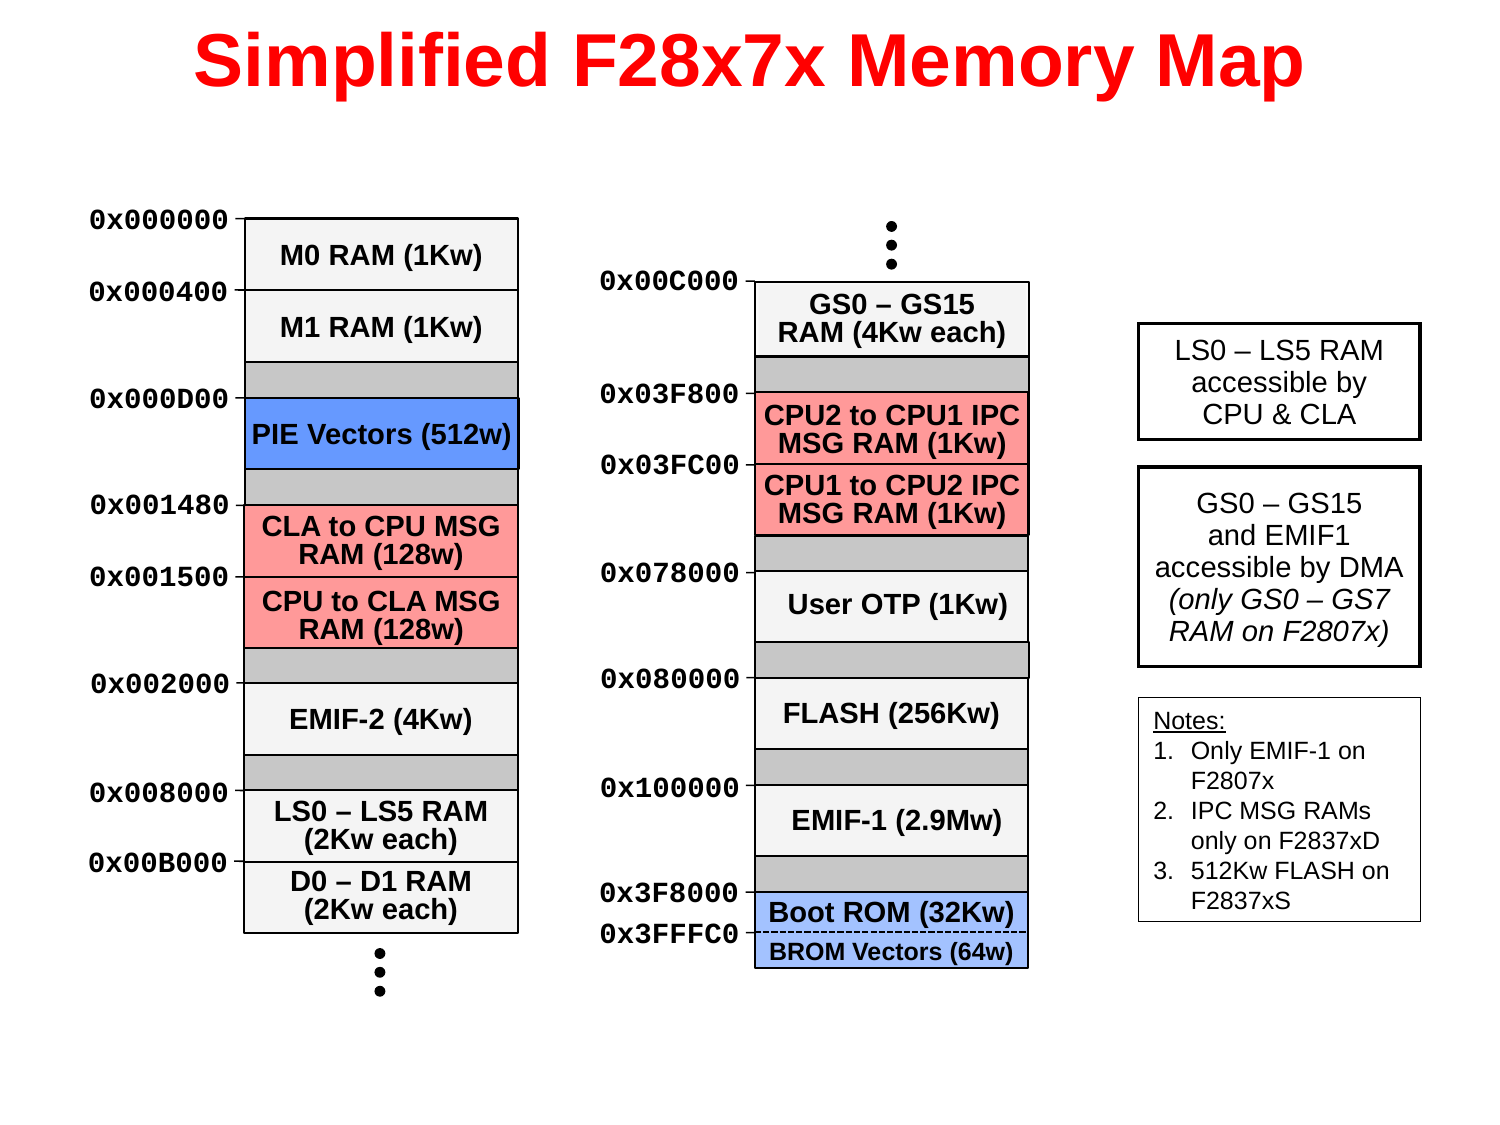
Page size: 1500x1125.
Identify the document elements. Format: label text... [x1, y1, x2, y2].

text_box Notes: Only EMIF-1 on F2807x IPC MSG RAMs only on F2837xD 512Kw FLASH on F2837xS [1138, 697, 1421, 922]
text_box GS0 – GS15 and EMIF1 accessible by DMA (only GS0 – GS7 RAM on F2807x) [1138, 466, 1421, 667]
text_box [583, 221, 1038, 975]
text_box LS0 – LS5 RAM accessible by CPU & CLA [1138, 323, 1421, 440]
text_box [71, 199, 529, 997]
title Simplified F28x7x Memory Map [0, 4, 1500, 105]
